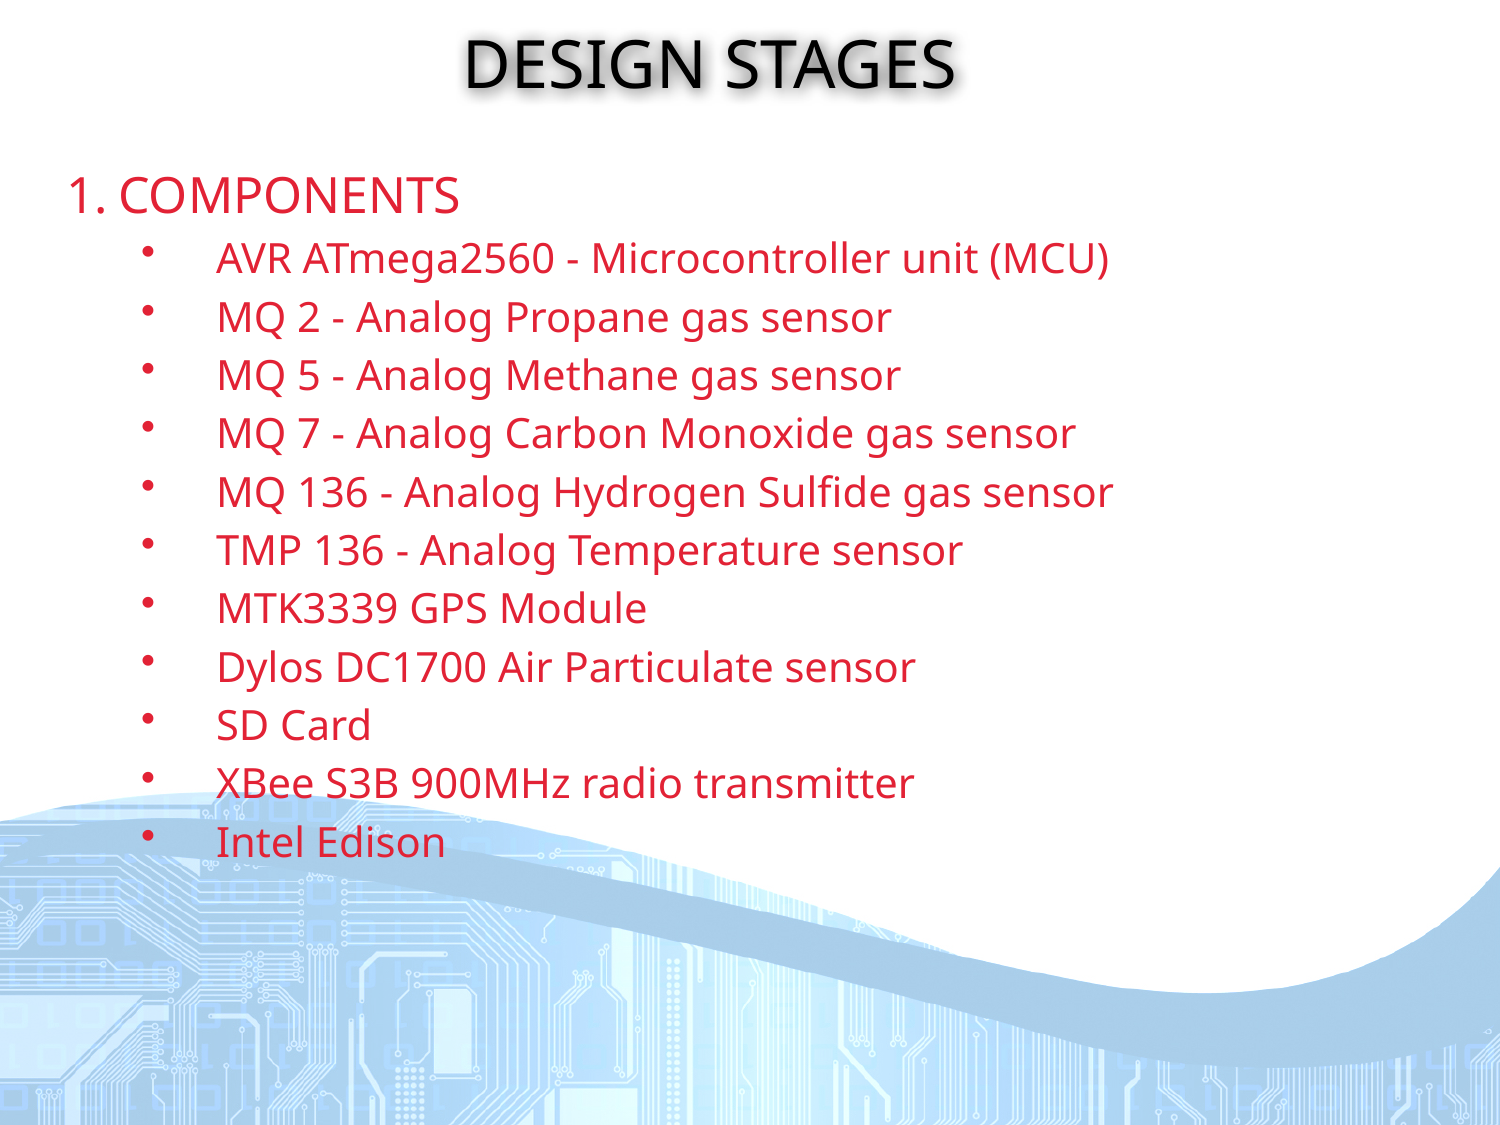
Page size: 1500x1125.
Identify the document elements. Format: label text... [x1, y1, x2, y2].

title DESIGN STAGES [34, 11, 1386, 113]
list Components AVR ATmega2560 - Microcontroller unit (MCU) MQ 2 - Analog Propane gas sensor MQ 5 - Analog Methane gas sensor MQ 7 - Analog Carbon Monoxide gas sensor MQ 136 - Analog Hydrogen Sulfide gas sensor TMP 136 - Analog Temperature sensor MTK3339 GPS Module Dylos DC1700 Air Particulate sensor SD Card XBee S3B 900MHz radio transmitter Intel Edison [57, 155, 1443, 1055]
picture [0, 0, 1500, 1125]
